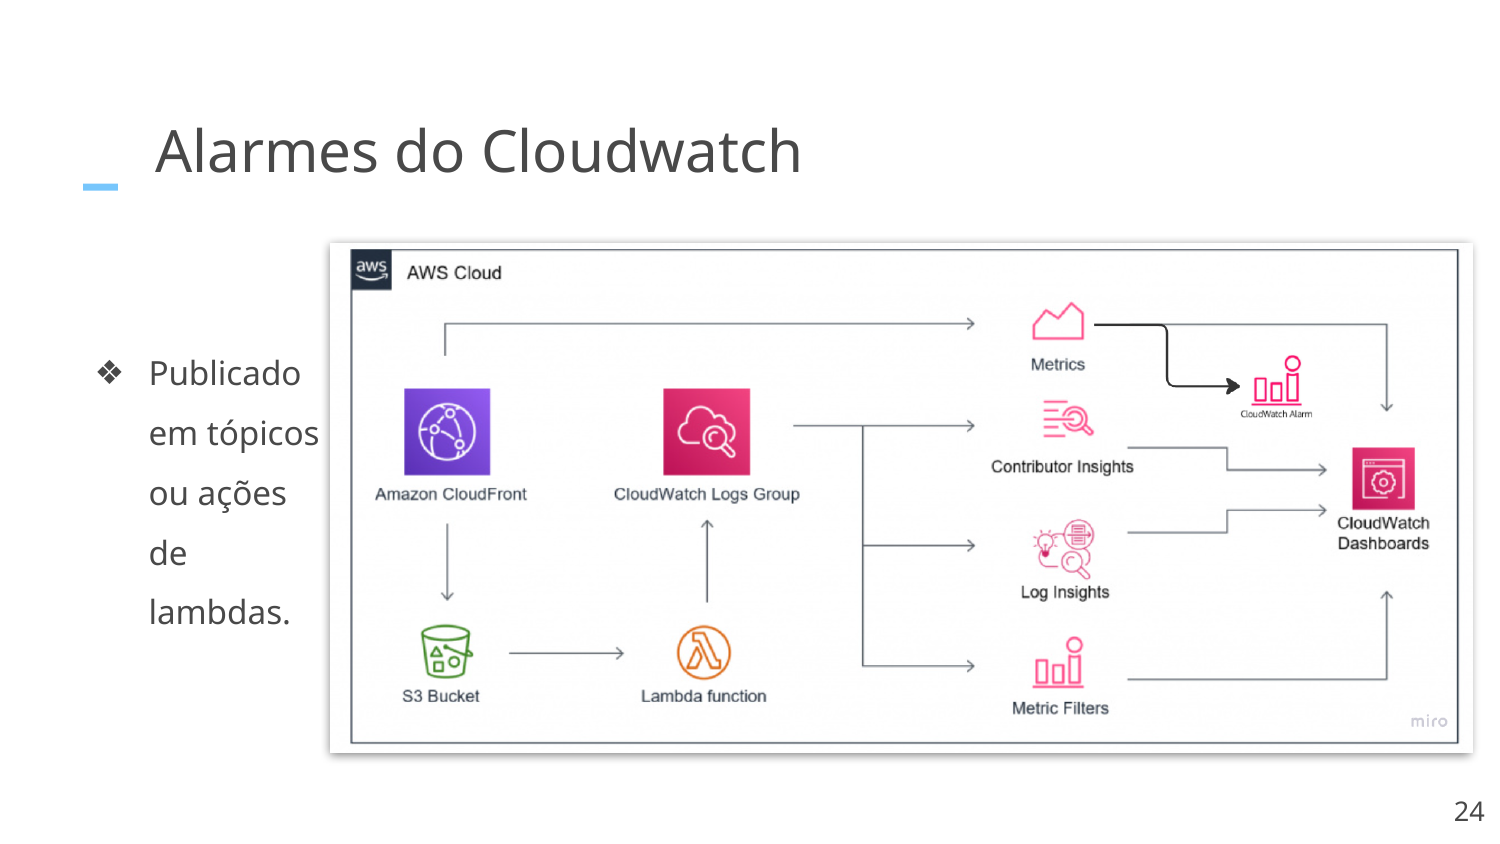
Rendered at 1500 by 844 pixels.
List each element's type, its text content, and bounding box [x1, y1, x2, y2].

slide_number ‹#› [1426, 779, 1500, 837]
picture [330, 242, 1473, 754]
list Publicado em tópicos ou ações de lambdas. [58, 317, 323, 711]
title Alarmes do Cloudwatch [140, 99, 1171, 165]
